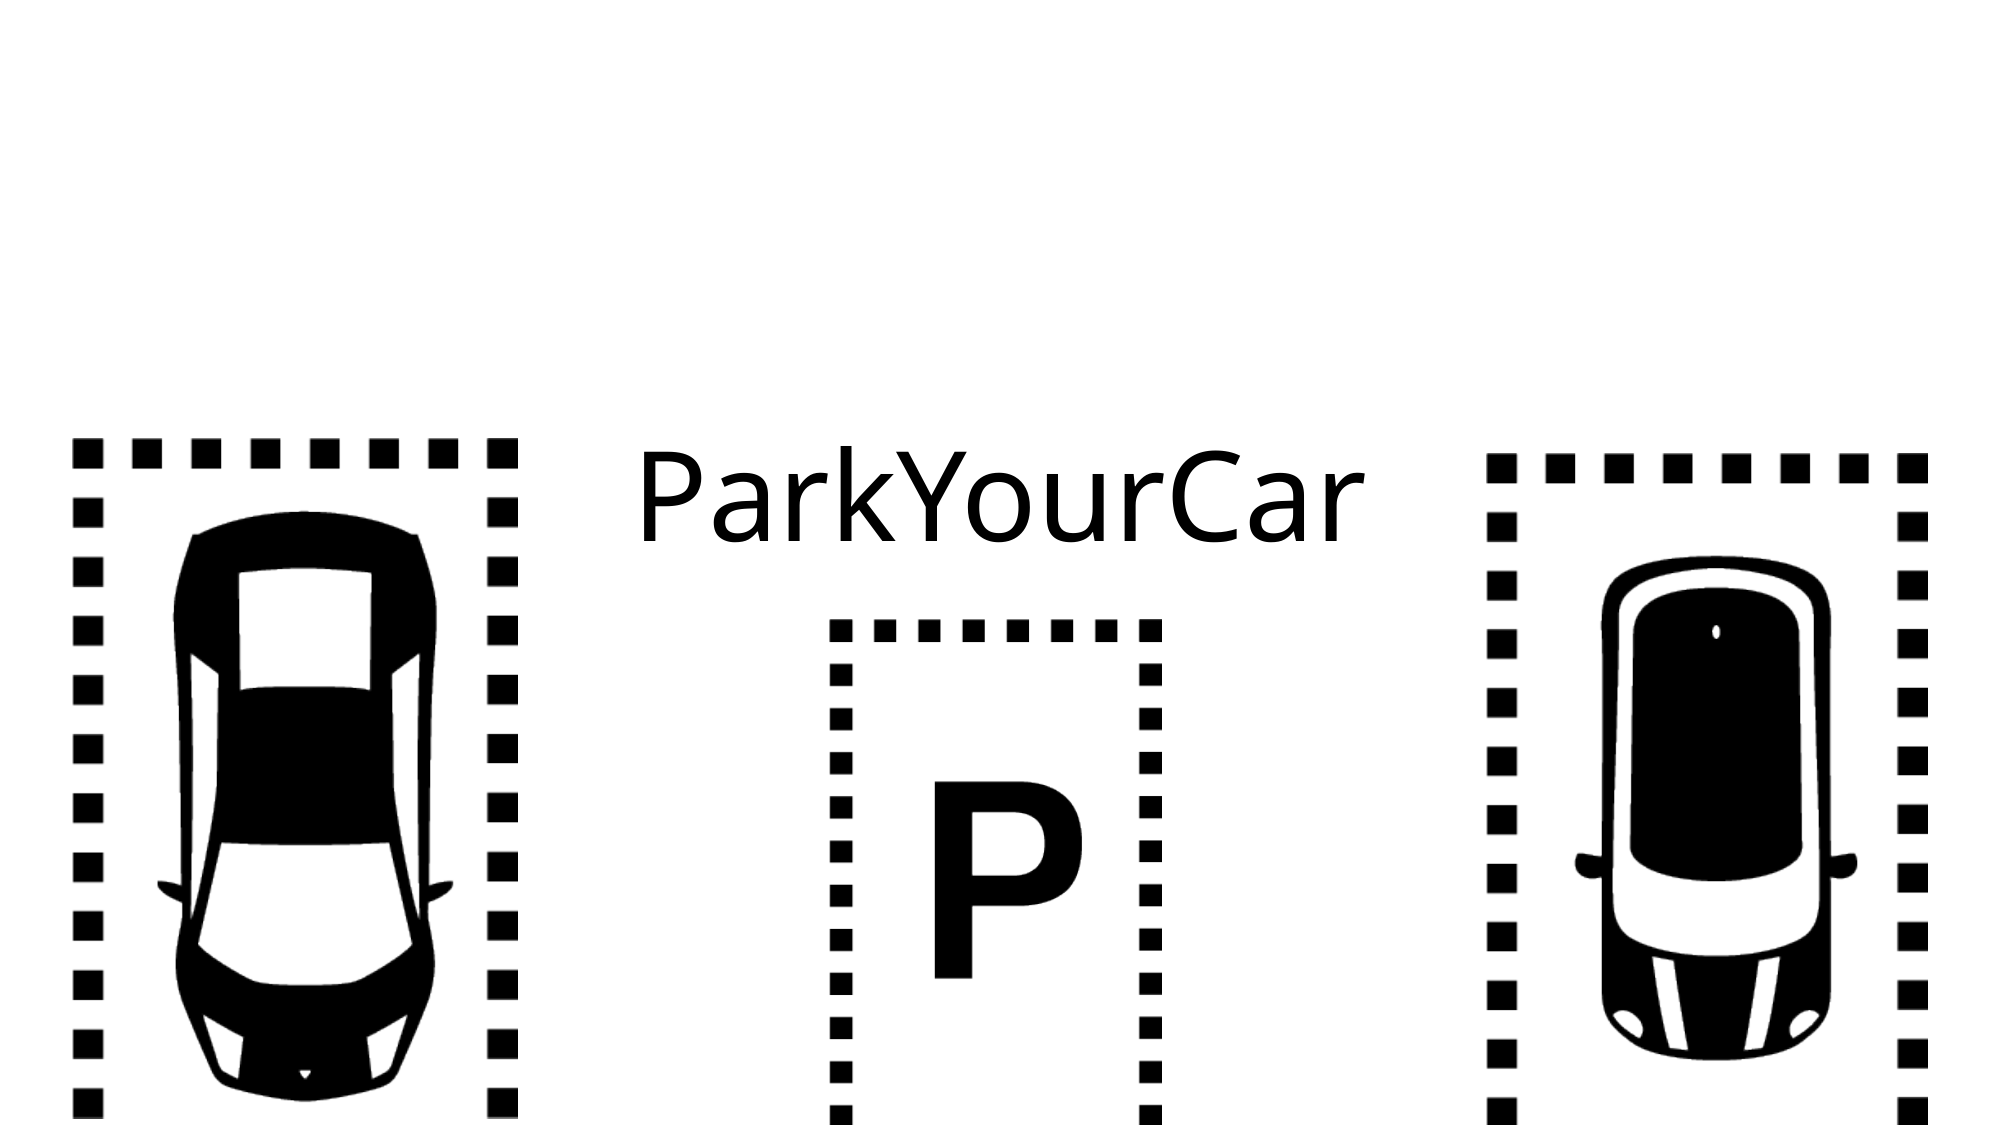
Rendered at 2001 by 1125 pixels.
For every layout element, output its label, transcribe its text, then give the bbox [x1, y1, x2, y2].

picture [72, 438, 518, 1119]
picture [829, 619, 1162, 1125]
title ParkYourCar [249, 184, 1750, 577]
picture [1486, 453, 1928, 1125]
